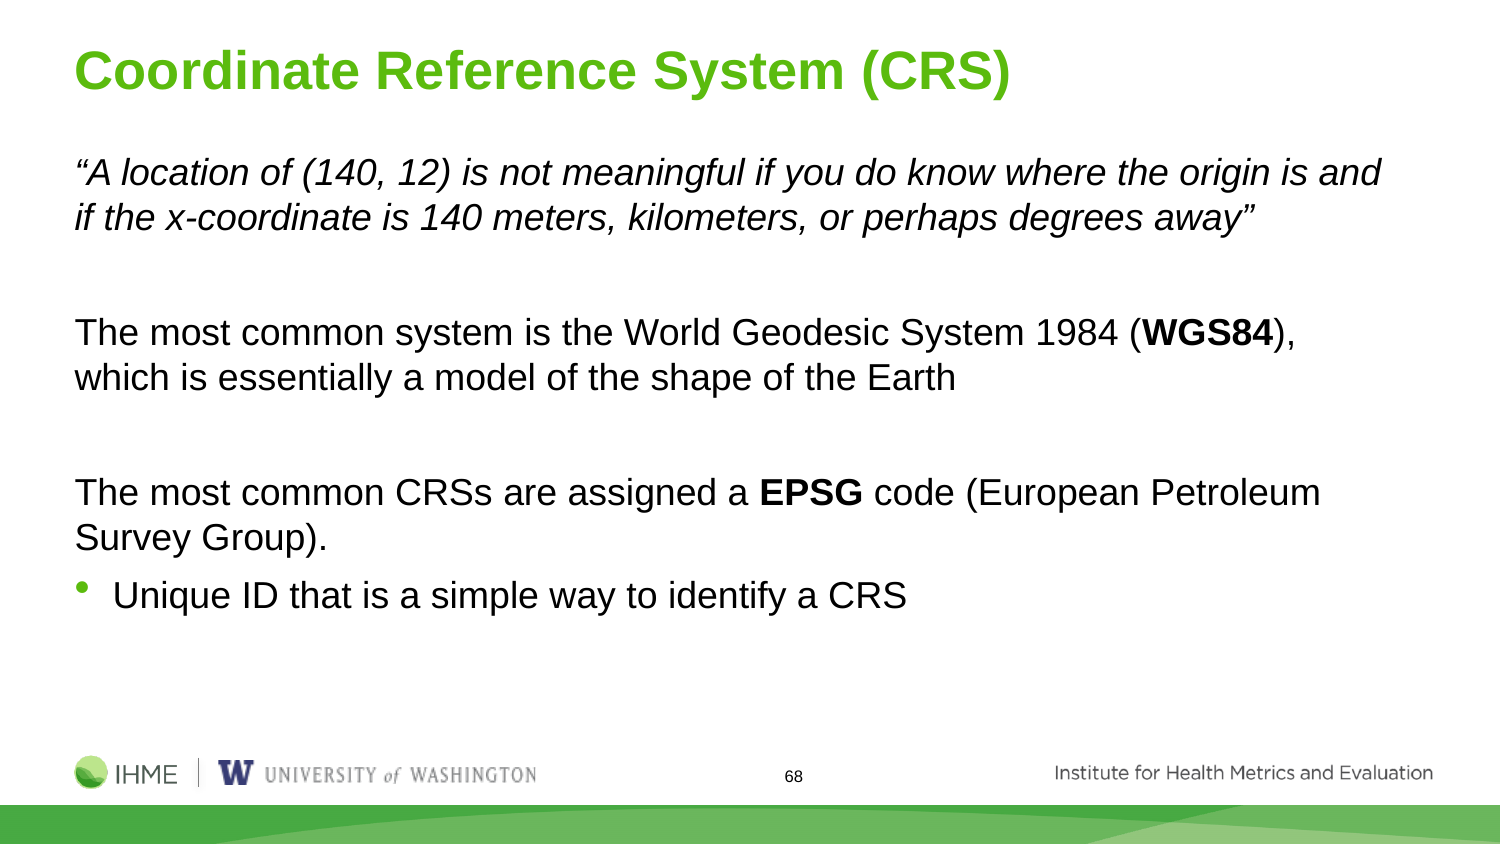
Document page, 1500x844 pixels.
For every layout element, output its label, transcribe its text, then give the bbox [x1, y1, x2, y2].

picture [74, 755, 177, 789]
slide_number 68 [768, 758, 820, 794]
title Coordinate Reference System (CRS) [59, 27, 1404, 109]
picture [1049, 759, 1437, 784]
picture [0, 805, 1500, 844]
list “A location of (140, 12) is not meaningful if you do know where the origin is and if the x-coordinate is 140 meters, kilometers, or perhaps degrees away” The most common system is the World Geodesic System 1984 (WGS84), which is essentially a model of the shape of the Earth The most common CRSs are assigned a EPSG code (European Petroleum Survey Group). Unique ID that is a simple way to identify a CRS [59, 140, 1410, 685]
